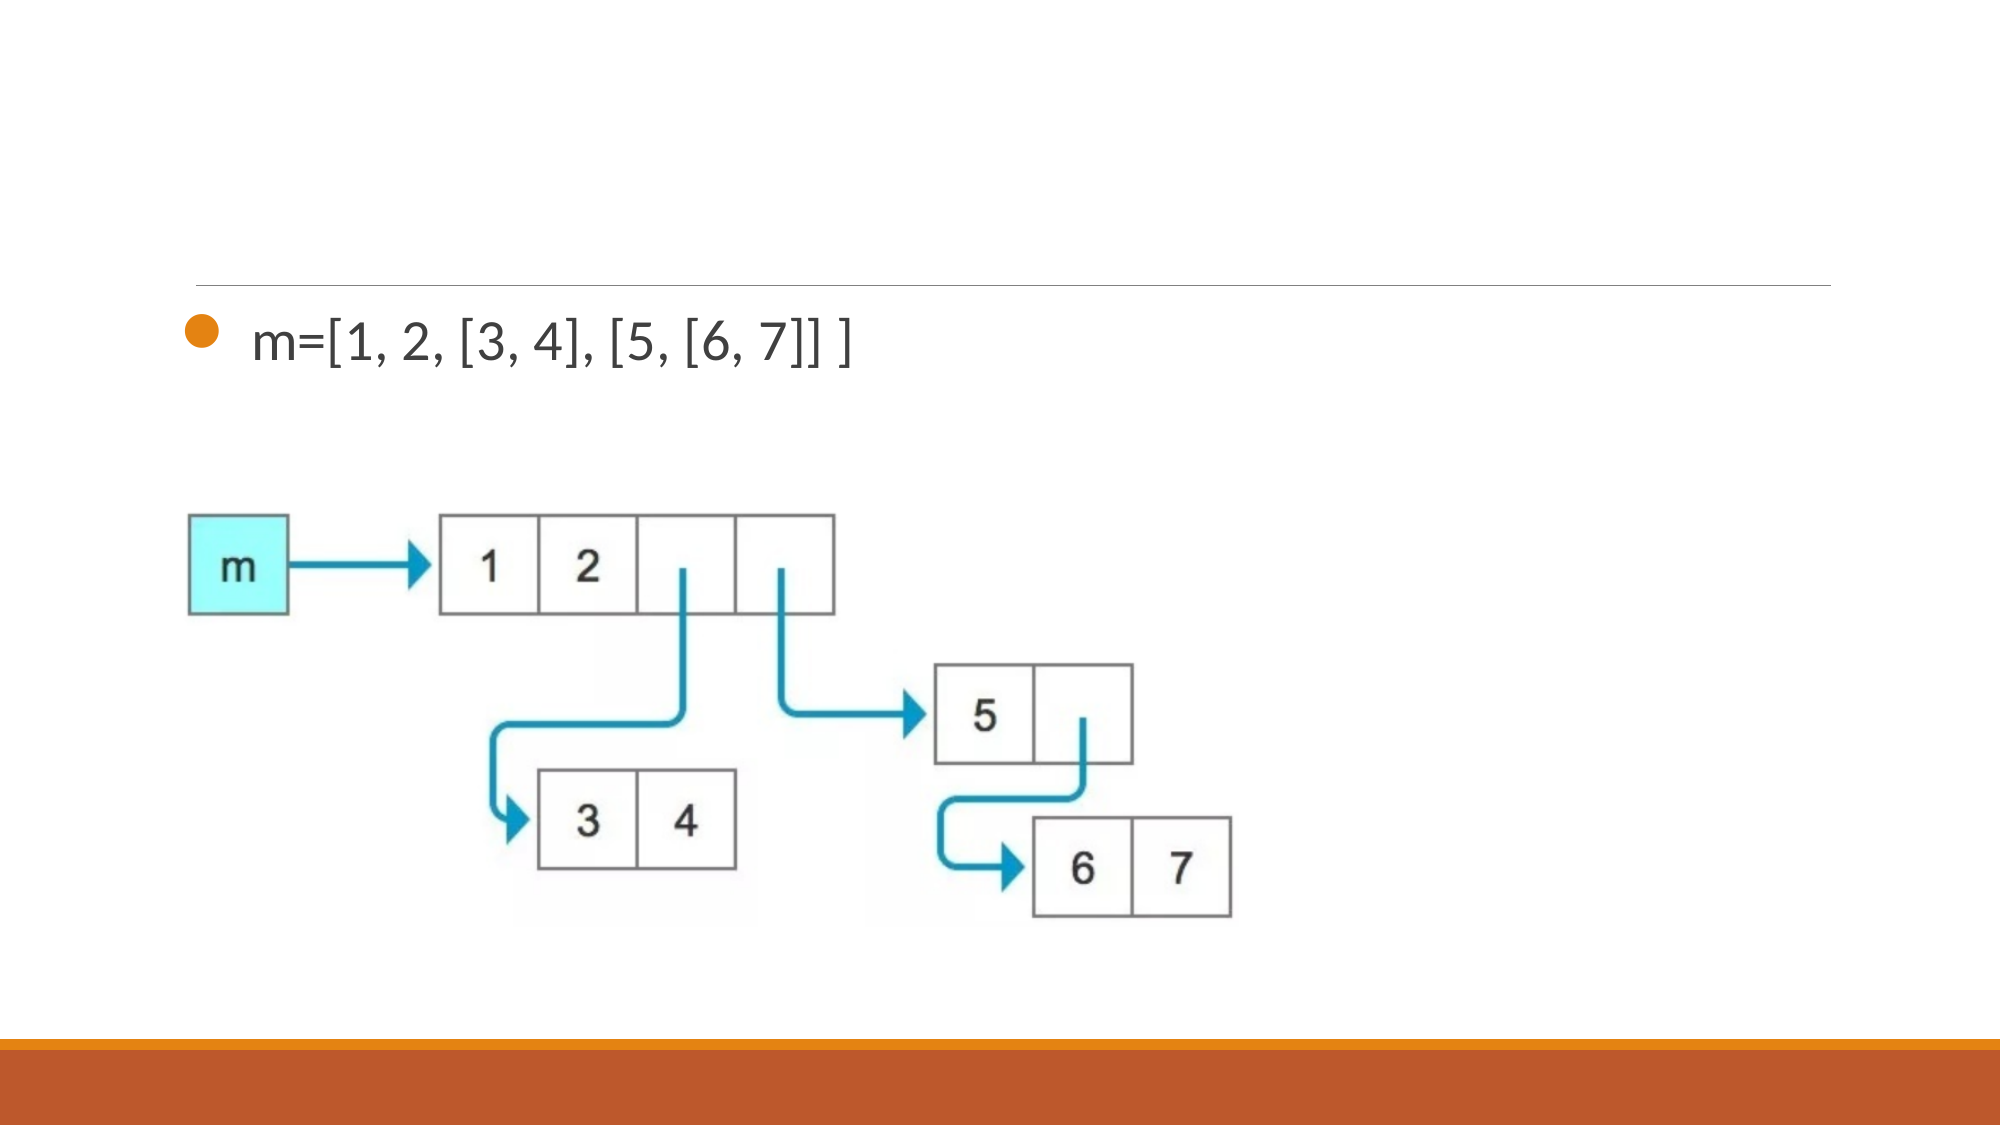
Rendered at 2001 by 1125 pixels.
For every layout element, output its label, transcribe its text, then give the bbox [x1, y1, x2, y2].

picture [179, 498, 1240, 928]
list m=[1, 2, [3, 4], [5, [6, 7]] ] [180, 302, 1830, 963]
